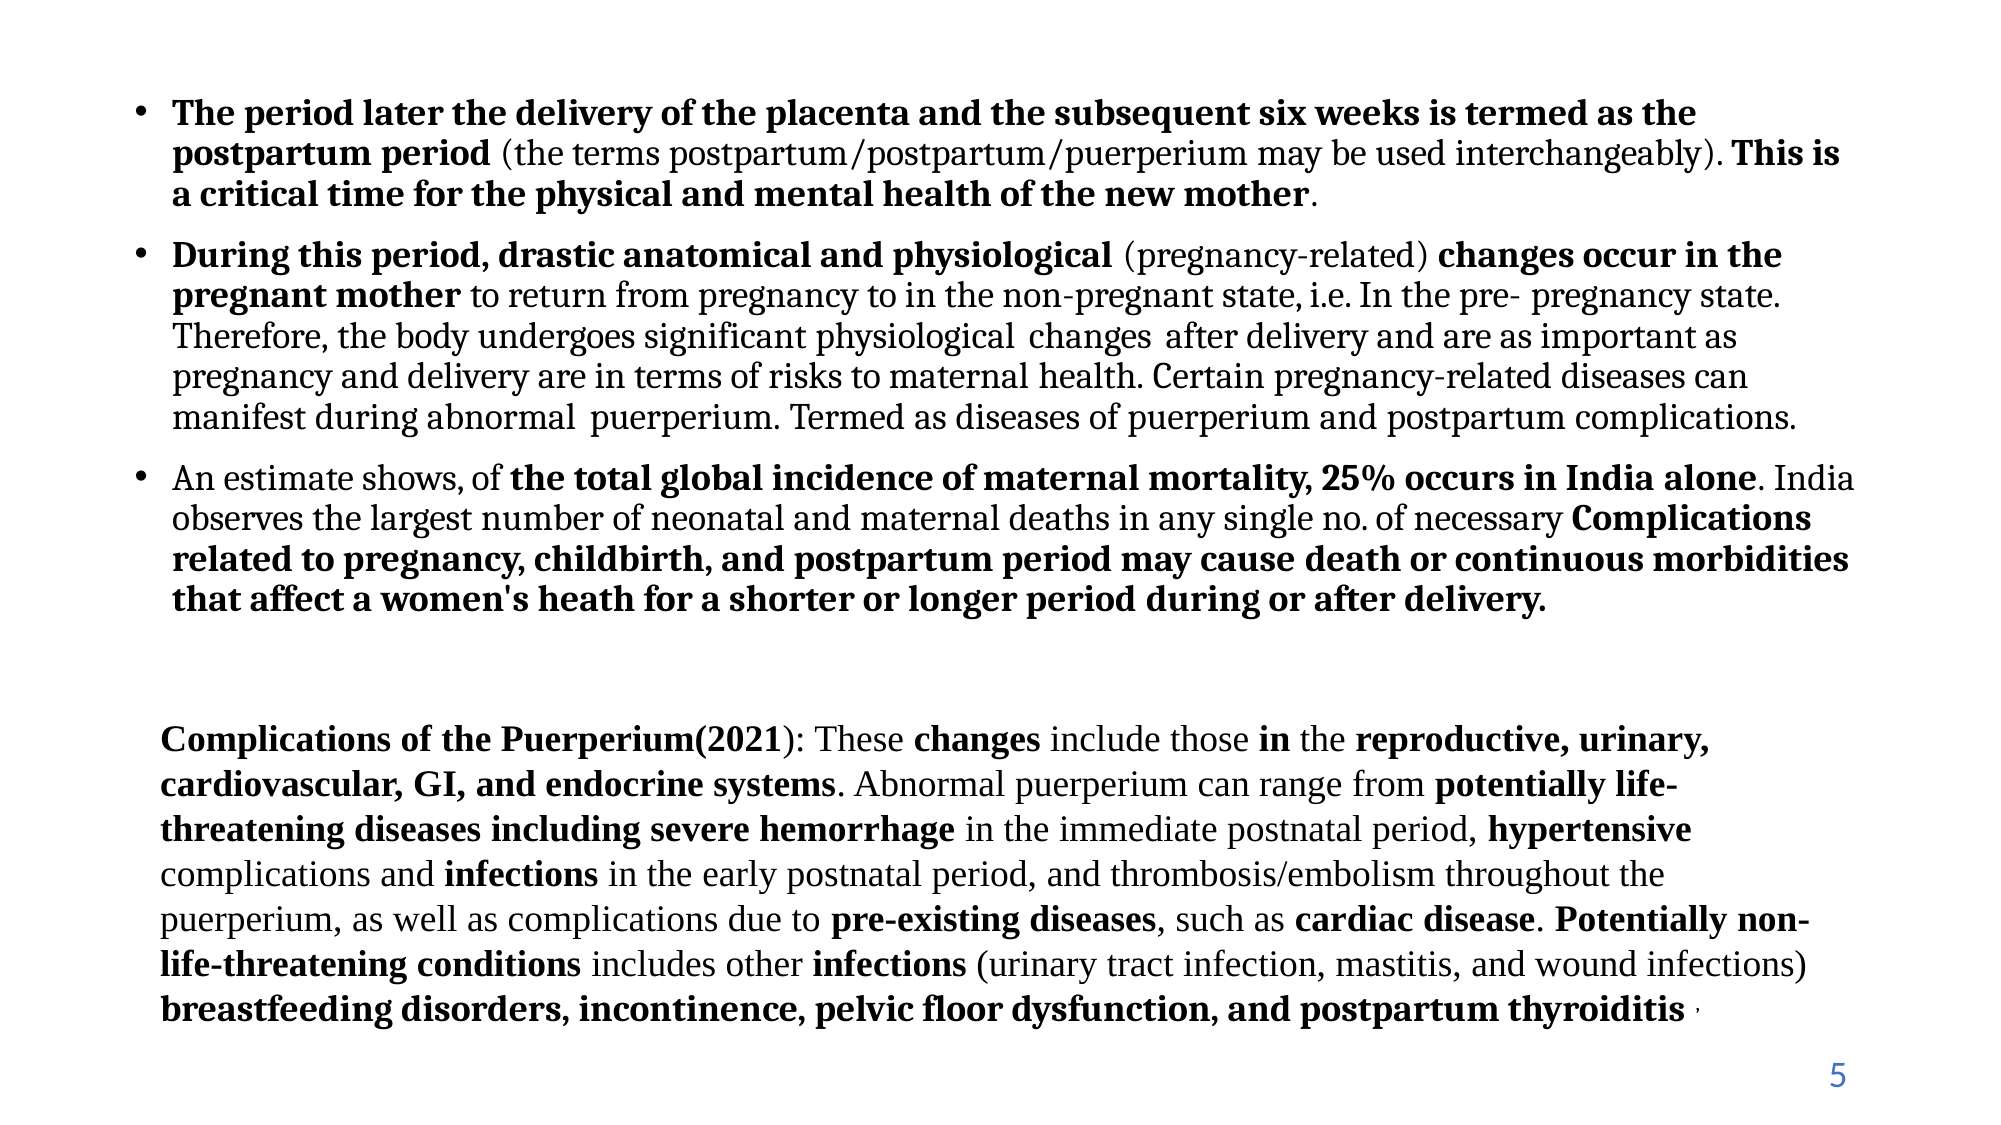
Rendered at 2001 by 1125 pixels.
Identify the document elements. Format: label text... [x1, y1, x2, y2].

list The period later the delivery of the placenta and the subsequent six weeks is termed as the postpartum period (the terms postpartum/postpartum/puerperium may be used interchangeably). This is a critical time for the physical and mental health of the new mother. During this period, drastic anatomical and physiological (pregnancy-related) changes occur in the pregnant mother to return from pregnancy to in the non-pregnant state, i.e. In the pre- pregnancy state. Therefore, the body undergoes significant physiological changes after delivery and are as important as pregnancy and delivery are in terms of risks to maternal health. Certain pregnancy-related diseases can manifest during abnormal puerperium. Termed as diseases of puerperium and postpartum complications. An estimate shows, of the total global incidence of maternal mortality, 25% occurs in India alone. India observes the largest number of neonatal and maternal deaths in any single no. of necessary Complications related to pregnancy, childbirth, and postpartum period may cause death or continuous morbidities that affect a women's heath for a shorter or longer period during or after delivery. [119, 85, 1881, 802]
slide_number 5 [1412, 1042, 1863, 1103]
text_box breastfeeding disorders, incontinence, pelvic floor dysfunction, and postpartum thyroiditis , [145, 970, 1749, 1037]
text_box Complications of the Puerperium(2021): These changes include those in the reproductive, urinary, cardiovascular, GI, and endocrine systems. Abnormal puerperium can range from potentially life-threatening diseases including severe hemorrhage in the immediate postnatal period, hypertensive complications and infections in the early postnatal period, and thrombosis/embolism throughout the puerperium, as well as complications due to pre-existing diseases, such as cardiac disease. Potentially non-life-threatening conditions includes other infections (urinary tract infection, mastitis, and wound infections) [145, 706, 1855, 991]
